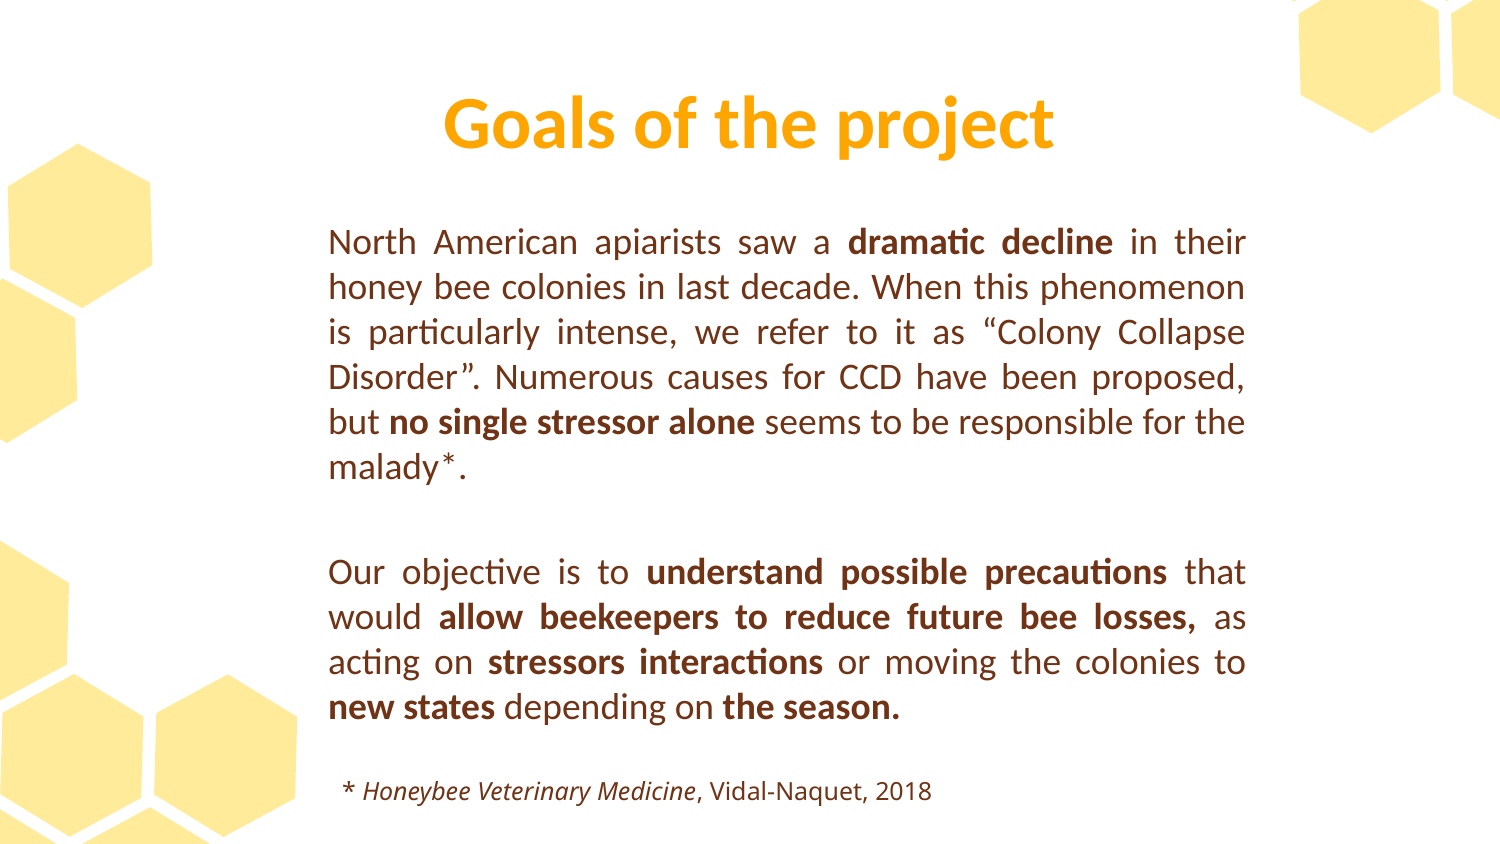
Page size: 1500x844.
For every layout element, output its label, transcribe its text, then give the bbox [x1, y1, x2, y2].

title Goals of the project [76, 58, 1424, 168]
subtitle North American apiarists saw a dramatic decline in their honey bee colonies in last decade. When this phenomenon is particularly intense, we refer to it as “Colony Collapse Disorder”. Numerous causes for CCD have been proposed, but no single stressor alone seems to be responsible for the malady*. Our objective is to understand possible precautions that would allow beekeepers to reduce future bee losses, as acting on stressors interactions or moving the colonies to new states depending on the season. * Honeybee Veterinary Medicine, Vidal-Naquet, 2018 [238, 168, 1262, 760]
